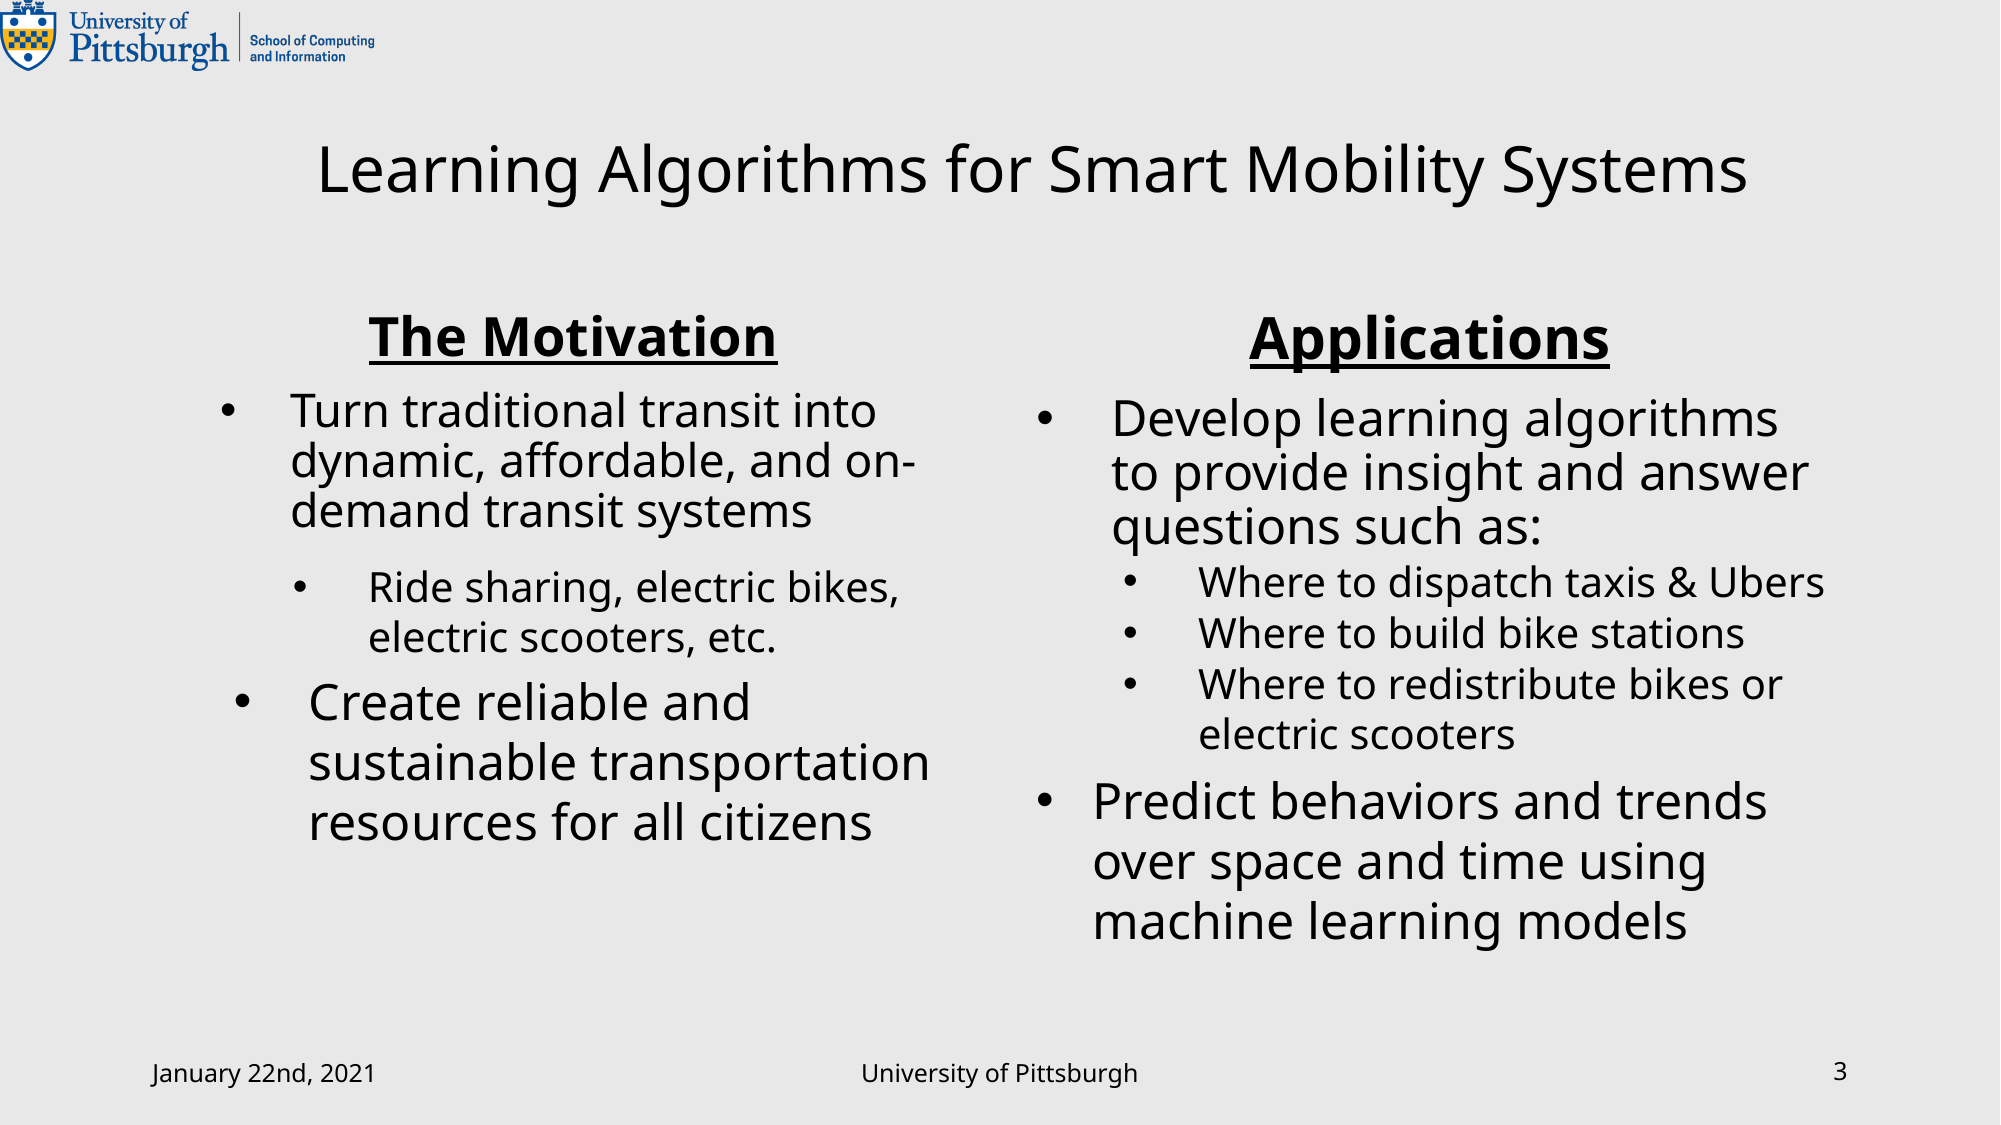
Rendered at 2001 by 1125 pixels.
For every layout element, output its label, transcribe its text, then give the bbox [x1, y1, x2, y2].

text_box Predict behaviors and trends over space and time using machine learning models [1021, 761, 1810, 957]
text_box Where to dispatch taxis & Ubers [1108, 548, 1846, 599]
text_box Applications Develop learning algorithms to provide insight and answer questions such as: [1021, 301, 1839, 619]
text_box Create reliable and sustainable transportation resources for all citizens [219, 663, 956, 858]
text_box Where to build bike stations [1108, 599, 1846, 650]
text_box Ride sharing, electric bikes, electric scooters, etc. [278, 553, 1015, 669]
slide_number 3 [1412, 1042, 1863, 1103]
list The Motivation Turn traditional transit into dynamic, affordable, and on-demand transit systems [205, 301, 942, 581]
picture [0, 0, 396, 71]
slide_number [137, 1042, 588, 1103]
title Learning Algorithms for Smart Mobility Systems [203, 80, 1861, 214]
text_box Where to redistribute bikes or electric scooters [1108, 650, 1846, 766]
footer University of Pittsburgh [662, 1042, 1338, 1103]
